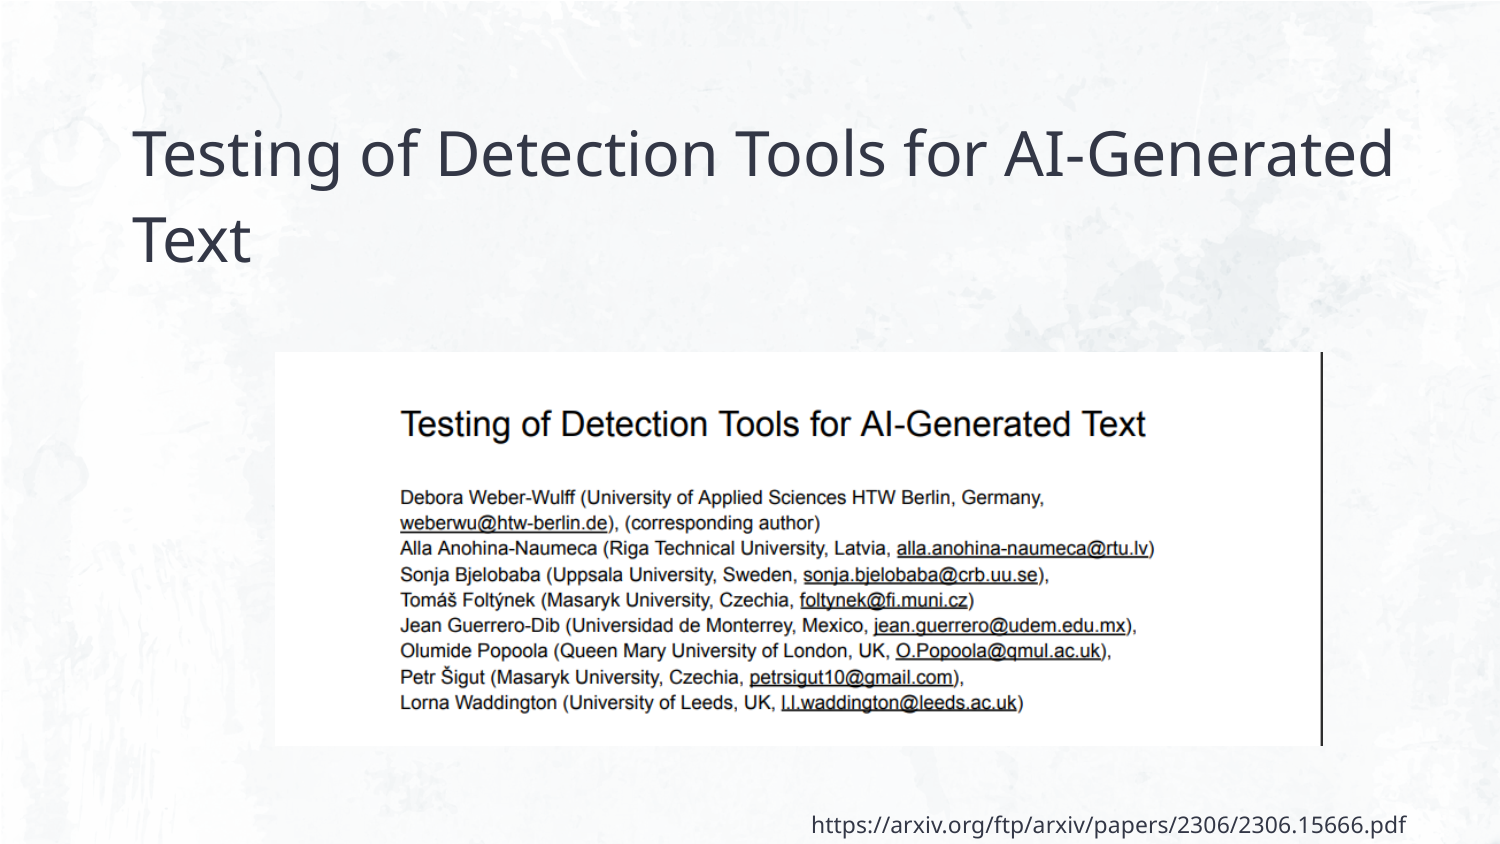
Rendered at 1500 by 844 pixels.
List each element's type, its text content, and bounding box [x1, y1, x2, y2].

title https://arxiv.org/ftp/arxiv/papers/2306/2306.15666.pdf [796, 791, 1500, 844]
title Testing of Detection Tools for AI-Generated Text [117, 87, 1481, 259]
picture [2, 2, 1500, 844]
